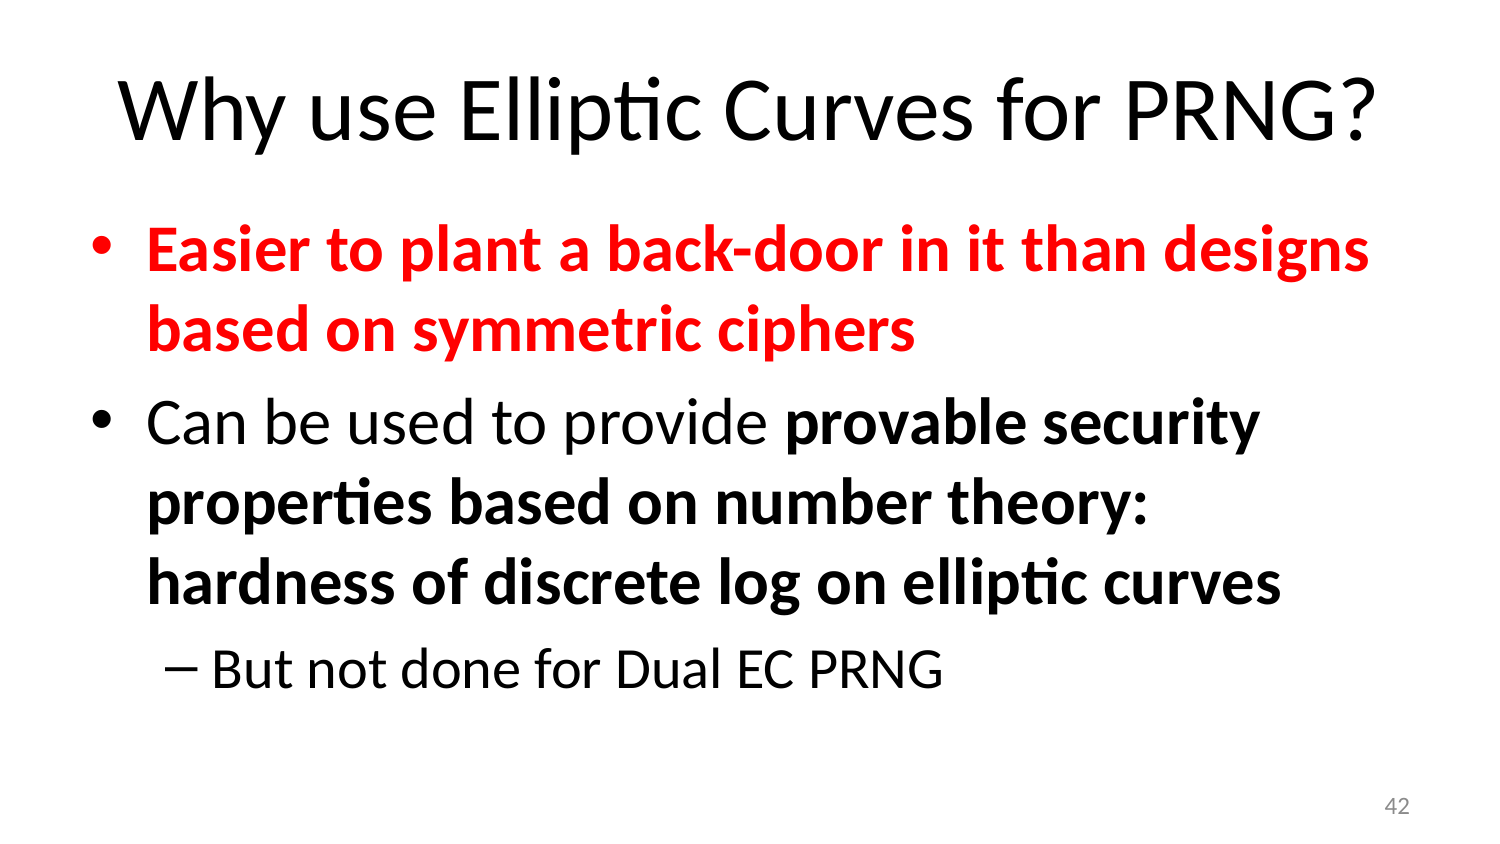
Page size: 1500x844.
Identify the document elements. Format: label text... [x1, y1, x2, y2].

slide_number 41 [1074, 782, 1425, 827]
list Easier to plant a back-door in it than designs based on symmetric ciphers Can be used to provide provable security properties based on number theory: hardness of discrete log on elliptic curves But not done for Dual EC PRNG [75, 196, 1425, 754]
title Why use Elliptic Curves for PRNG? [75, 33, 1425, 175]
